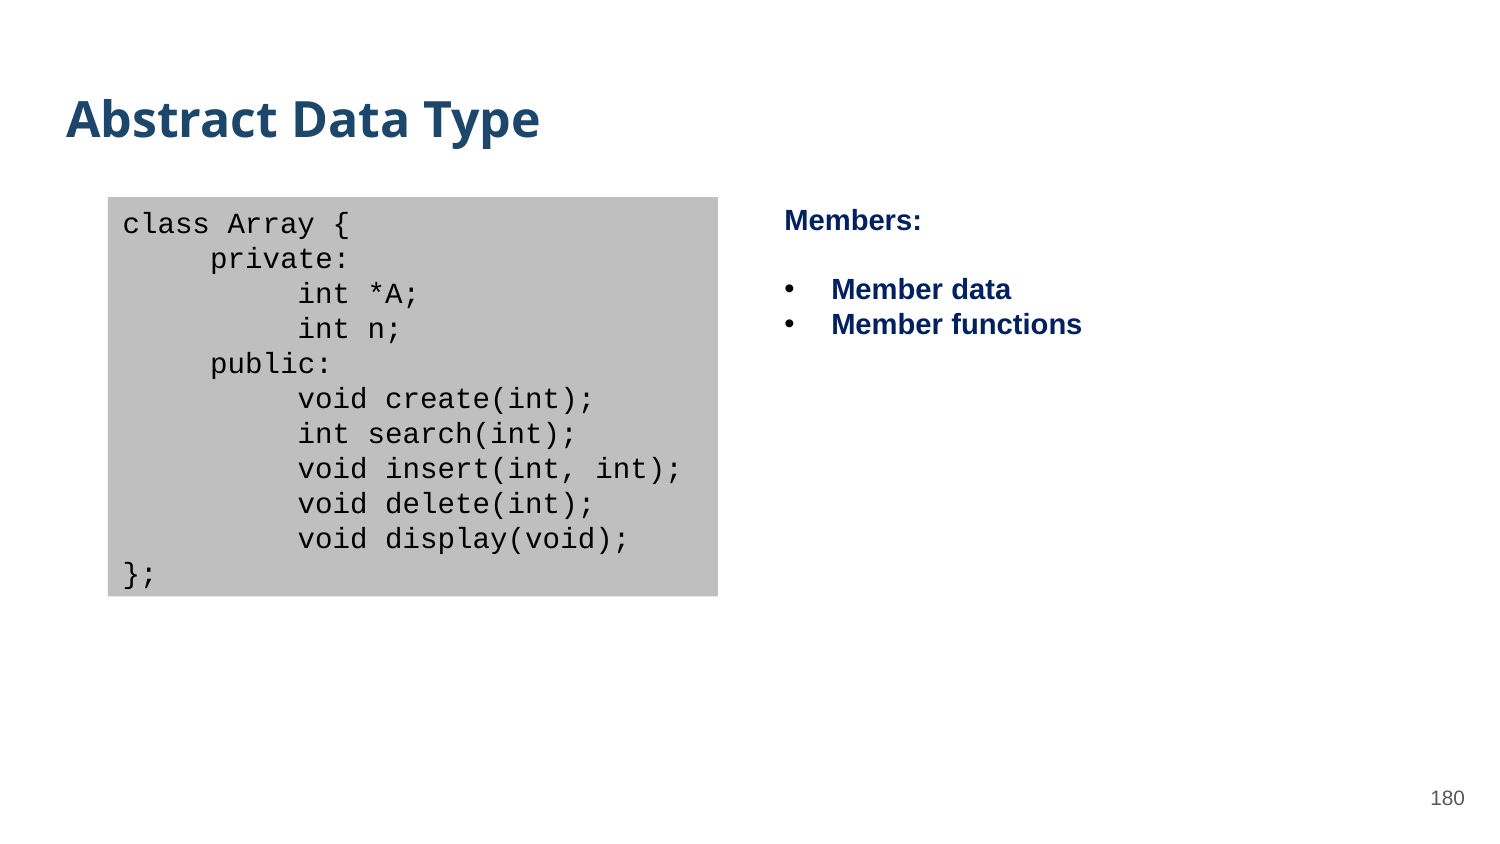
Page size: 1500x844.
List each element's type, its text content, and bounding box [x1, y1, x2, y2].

title Abstract Data Type [51, 72, 1449, 167]
slide_number 180 [1389, 764, 1480, 830]
text_box Members: Member data Member functions [769, 193, 1139, 348]
text_box class Array { private: int *A; int n; public: void create(int); int search(int); void insert(int, int); void delete(int); void display(void); }; [107, 197, 718, 597]
